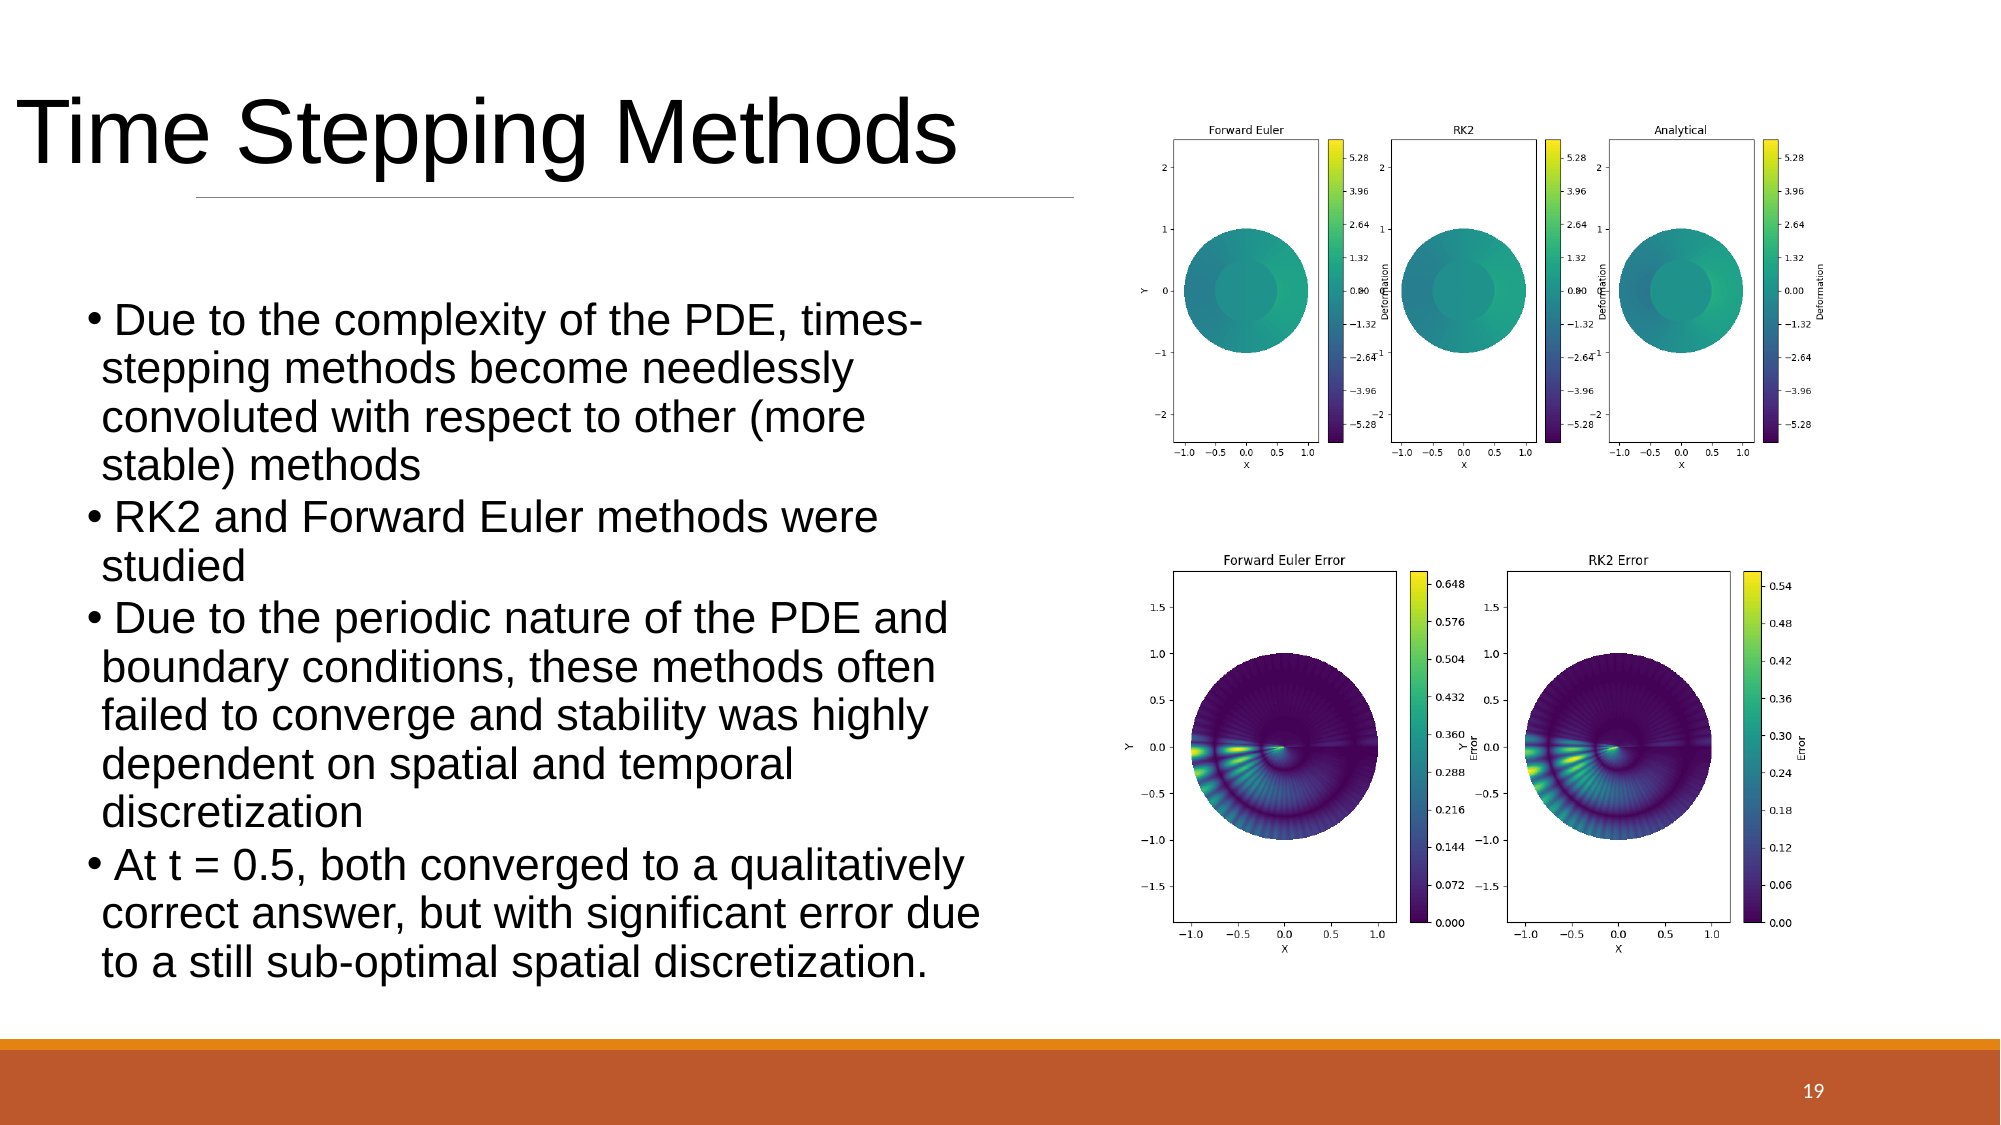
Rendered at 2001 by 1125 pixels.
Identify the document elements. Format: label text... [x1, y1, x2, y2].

text_box Due to the complexity of the PDE, times-stepping methods become needlessly convoluted with respect to other (more stable) methods RK2 and Forward Euler methods were studied Due to the periodic nature of the PDE and boundary conditions, these methods often failed to converge and stability was highly dependent on spatial and temporal discretization At t = 0.5, both converged to a qualitatively correct answer, but with significant error due to a still sub-optimal spatial discretization. [86, 288, 1000, 1002]
slide_number 19 [1624, 1059, 1840, 1120]
picture [1073, 92, 1870, 486]
text_box Time Stepping Methods [0, 0, 2000, 190]
picture [1073, 515, 1864, 973]
